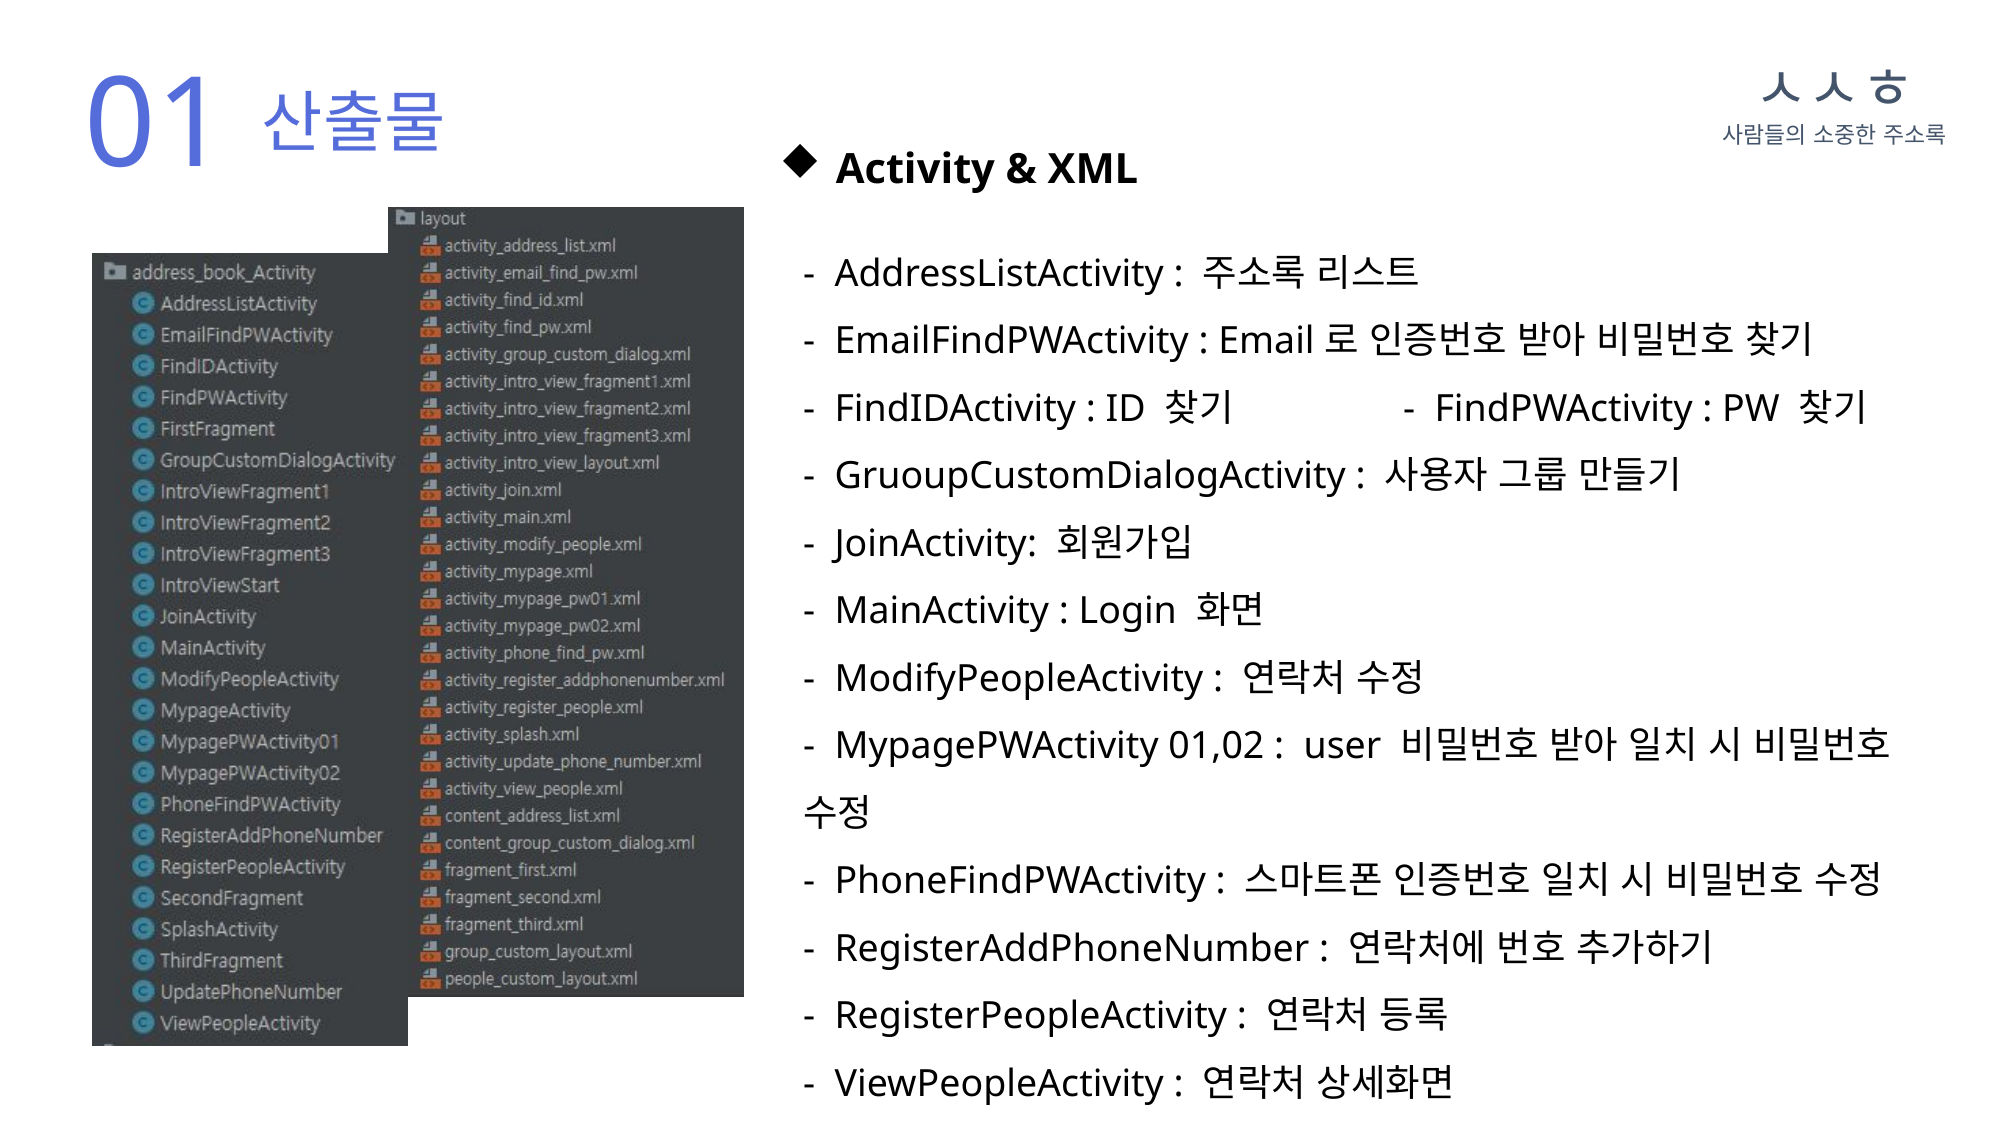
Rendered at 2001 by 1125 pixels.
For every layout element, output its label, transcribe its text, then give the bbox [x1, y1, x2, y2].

text_box - AddressListActivity : 주소록 리스트 - EmailFindPWActivity : Email로 인증번호 받아 비밀번호 찾기 - FindIDActivity : ID 찾기 - FindPWActivity : PW 찾기 - GruoupCustomDialogActivity : 사용자 그룹 만들기 - JoinActivity: 회원가입 - MainActivity : Login 화면 - ModifyPeopleActivity : 연락처 수정 - MypagePWActivity 01,02 : user 비밀번호 받아 일치 시 비밀번호 수정 - PhoneFindPWActivity : 스마트폰 인증번호 일치 시 비밀번호 수정 - RegisterAddPhoneNumber : 연락처에 번호 추가하기 - RegisterPeopleActivity : 연락처 등록 - ViewPeopleActivity : 연락처 상세화면 [788, 218, 1963, 1112]
text_box 산출물 [246, 72, 461, 168]
text_box 01 [16, 34, 297, 200]
text_box Activity & XML [713, 119, 1205, 200]
picture [92, 207, 744, 1046]
text_box ㅅㅅㅎ 사람들의 소중한 주소록 [1656, 43, 2000, 156]
